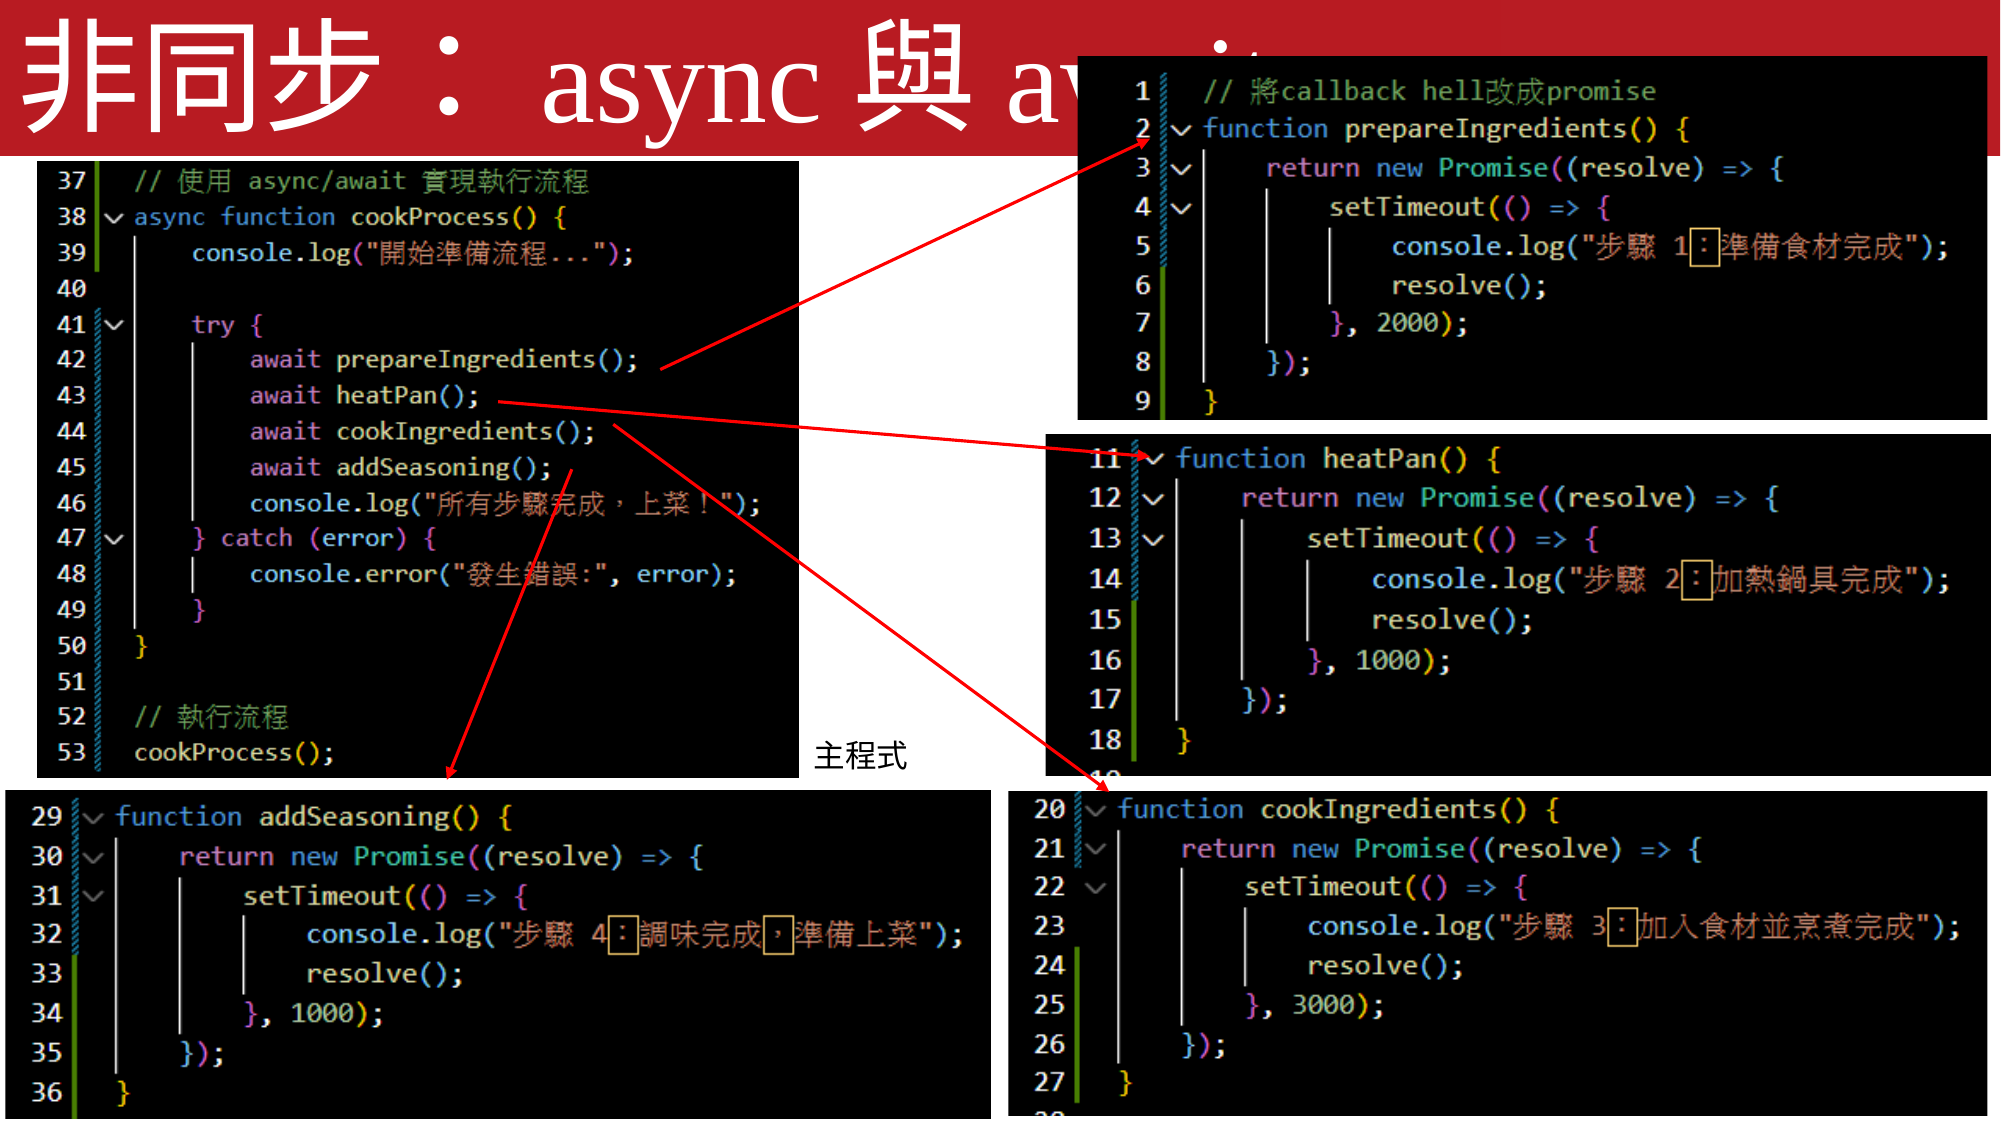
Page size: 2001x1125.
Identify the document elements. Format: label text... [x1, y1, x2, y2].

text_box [446, 469, 572, 780]
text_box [660, 138, 1150, 370]
title 非同步：async與await [1, 0, 1727, 156]
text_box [613, 424, 1110, 792]
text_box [498, 401, 1150, 457]
picture [1110, 434, 1991, 776]
picture [5, 790, 991, 1120]
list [37, 161, 799, 778]
picture [1008, 791, 1988, 1116]
picture [1077, 56, 1988, 420]
